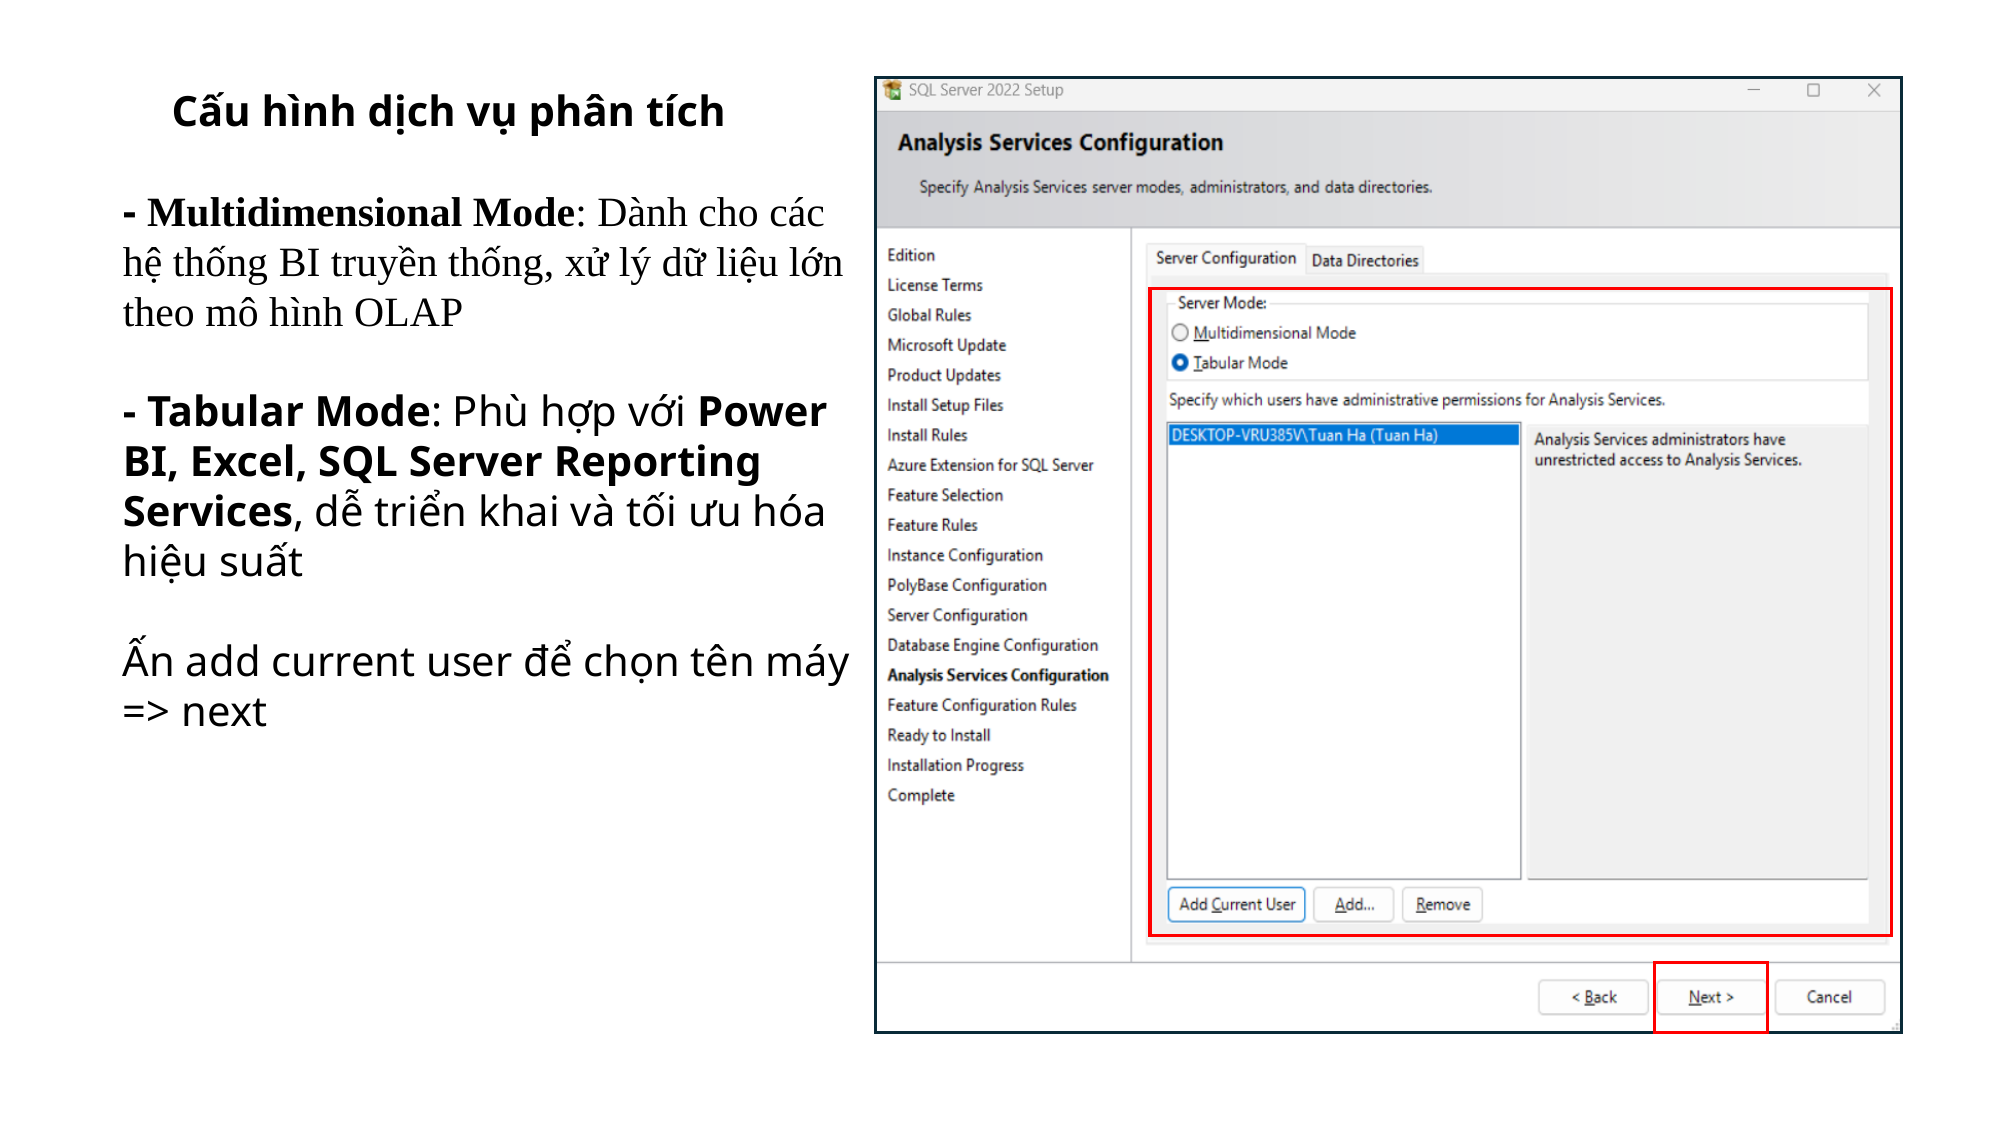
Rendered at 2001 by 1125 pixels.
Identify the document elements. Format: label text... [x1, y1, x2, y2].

text_box Cấu hình dịch vụ phân tích - Multidimensional Mode: Dành cho các hệ thống BI truyền thống, xử lý dữ liệu lớn theo mô hình OLAP - Tabular Mode: Phù hợp với Power BI, Excel, SQL Server Reporting Services, dễ triển khai và tối ưu hóa hiệu suất Ấn add current user để chọn tên máy => next [108, 77, 867, 743]
text_box [1653, 961, 1769, 1034]
text_box [1148, 287, 1893, 937]
text_box [874, 76, 1903, 1034]
